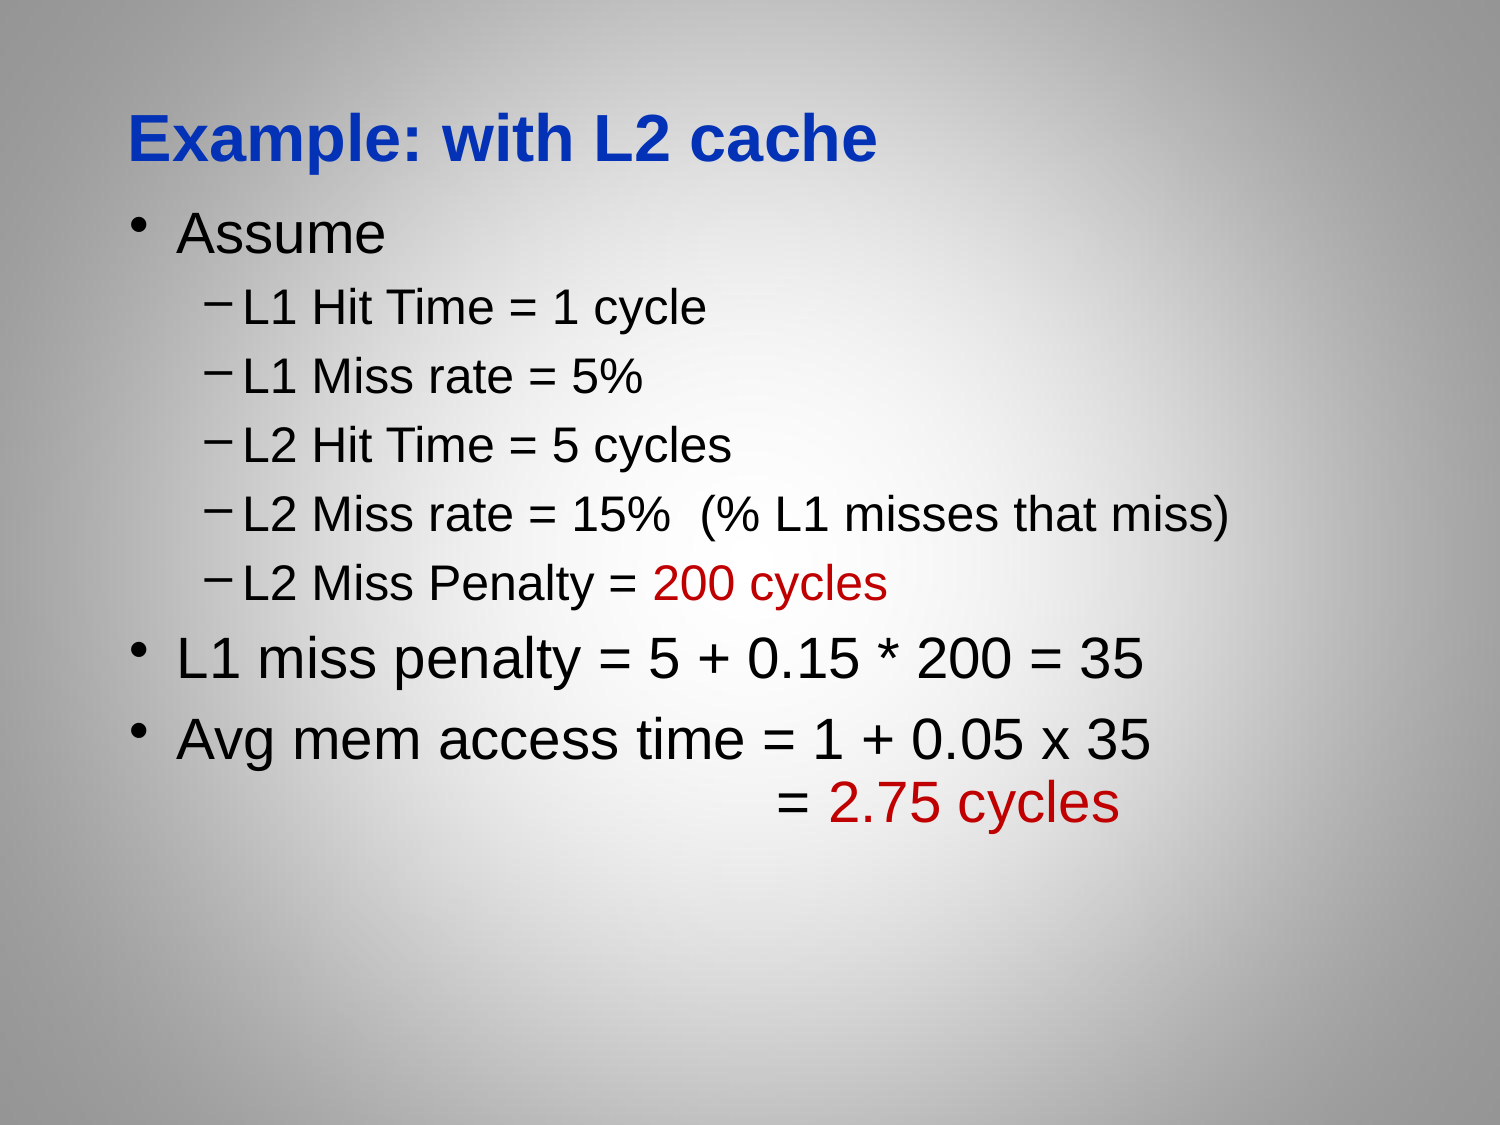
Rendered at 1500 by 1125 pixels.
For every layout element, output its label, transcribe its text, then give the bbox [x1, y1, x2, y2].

title Example: with L2 cache [112, 54, 1420, 225]
list Assume L1 Hit Time = 1 cycle L1 Miss rate = 5% L2 Hit Time = 5 cycles L2 Miss rate = 15% (% L1 misses that miss) L2 Miss Penalty = 200 cycles L1 miss penalty = 5 + 0.15 * 200 = 35 Avg mem access time = 1 + 0.05 x 35 = 2.75 cycles [114, 195, 1375, 1005]
picture [0, 0, 1500, 1125]
